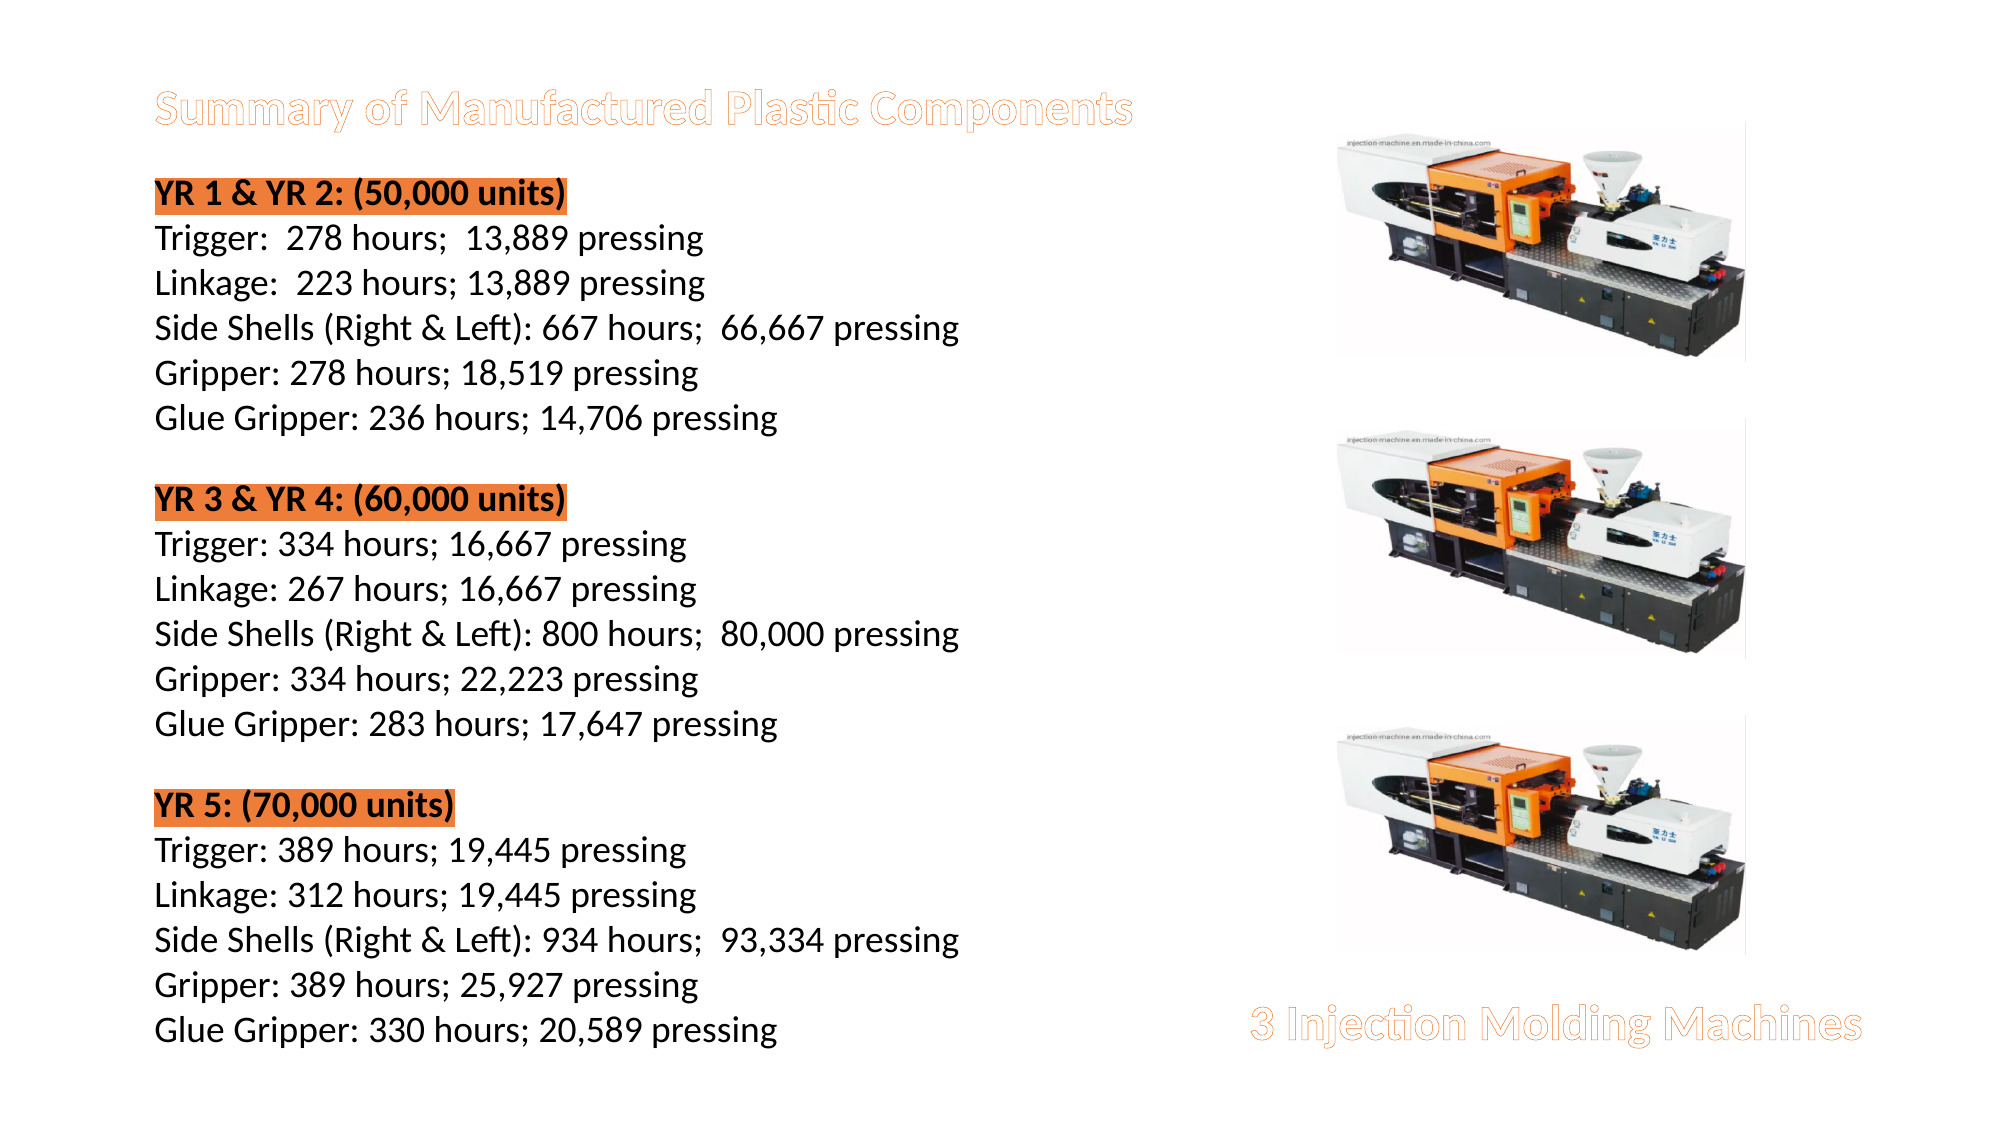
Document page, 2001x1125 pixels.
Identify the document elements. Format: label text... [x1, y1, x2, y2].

picture [1336, 715, 1748, 956]
text_box YR 5: (70,000 units) Trigger: 389 hours; 19,445 pressing Linkage: 312 hours; 19,445 pressing Side Shells (Right & Left): 934 hours; 93,334 pressing Gripper: 389 hours; 25,927 pressing Glue Gripper: 330 hours; 20,589 pressing [139, 772, 1210, 1058]
text_box 3 Injection Molding Machines [1234, 982, 2000, 1058]
text_box Summary of Manufactured Plastic Components [139, 66, 1309, 142]
text_box YR 1 & YR 2: (50,000 units) Trigger: 278 hours; 13,889 pressing Linkage: 223 hours; 13,889 pressing Side Shells (Right & Left): 667 hours; 66,667 pressing Gripper: 278 hours; 18,519 pressing Glue Gripper: 236 hours; 14,706 pressing [139, 160, 1237, 446]
picture [1336, 418, 1748, 659]
picture [1336, 121, 1748, 362]
text_box YR 3 & YR 4: (60,000 units) Trigger: 334 hours; 16,667 pressing Linkage: 267 hours; 16,667 pressing Side Shells (Right & Left): 800 hours; 80,000 pressing Gripper: 334 hours; 22,223 pressing Glue Gripper: 283 hours; 17,647 pressing [139, 466, 1861, 752]
